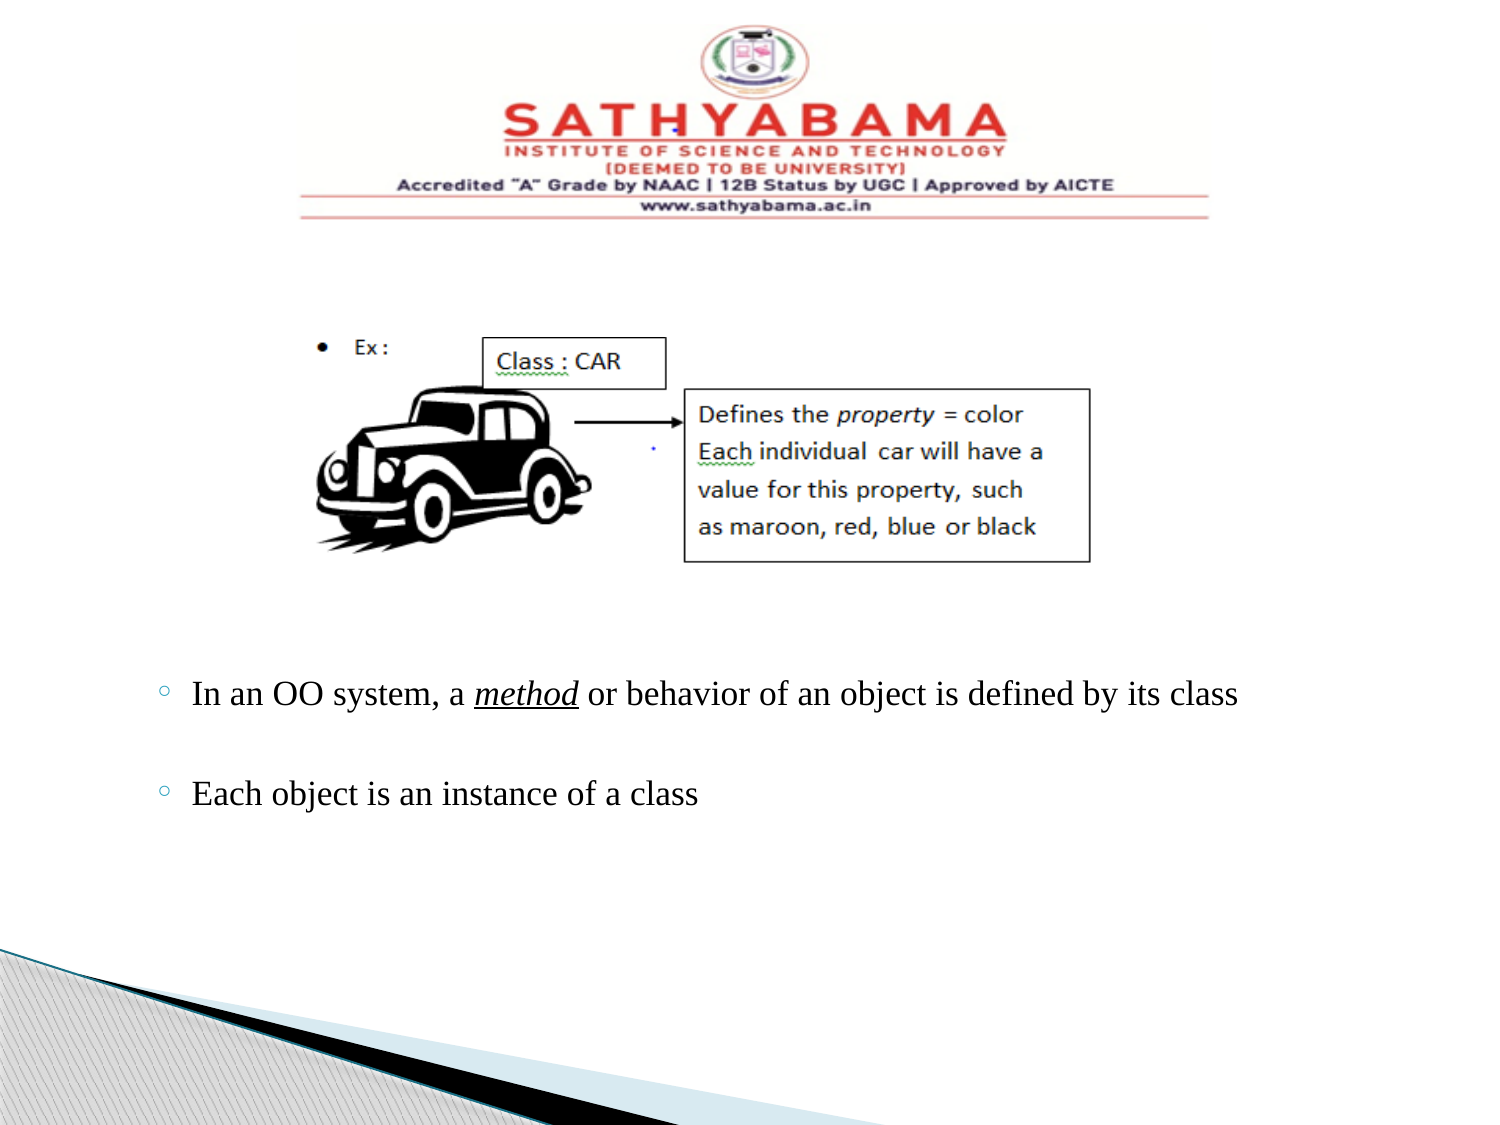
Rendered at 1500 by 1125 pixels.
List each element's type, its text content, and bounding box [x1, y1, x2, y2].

picture [262, 24, 1263, 238]
picture [279, 337, 1216, 613]
list In an OO system, a method or behavior of an object is defined by its class Each object is an instance of a class [75, 243, 1425, 986]
